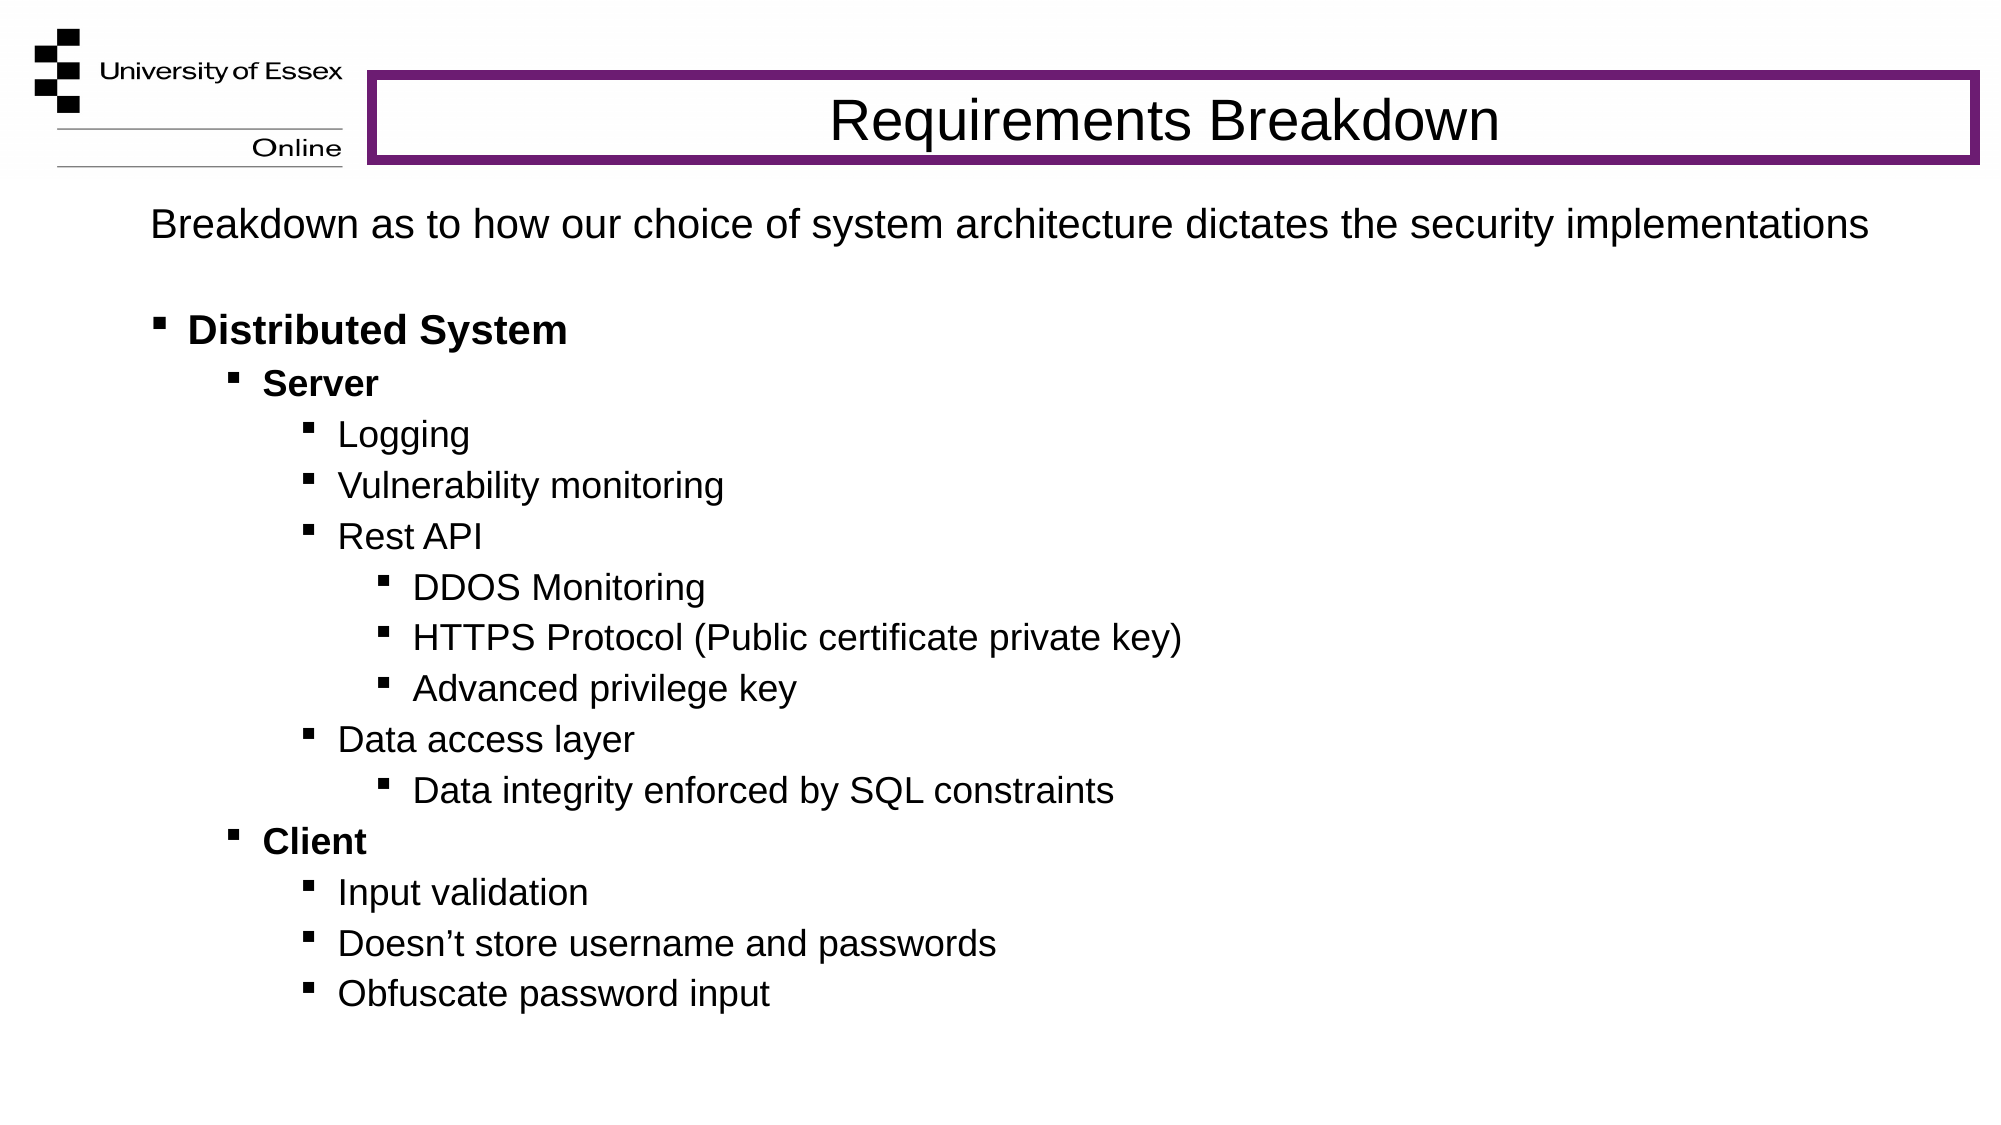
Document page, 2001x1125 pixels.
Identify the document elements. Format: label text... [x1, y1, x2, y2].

list Breakdown as to how our choice of system architecture dictates the security implementations Distributed System Server Logging Vulnerability monitoring Rest API DDOS Monitoring HTTPS Protocol (Public certificate private key) Advanced privilege key Data access layer Data integrity enforced by SQL constraints Client Input validation Doesn’t store username and passwords Obfuscate password input [60, 195, 1975, 1086]
picture [0, 0, 2000, 179]
text_box Requirements Breakdown [372, 75, 1975, 160]
